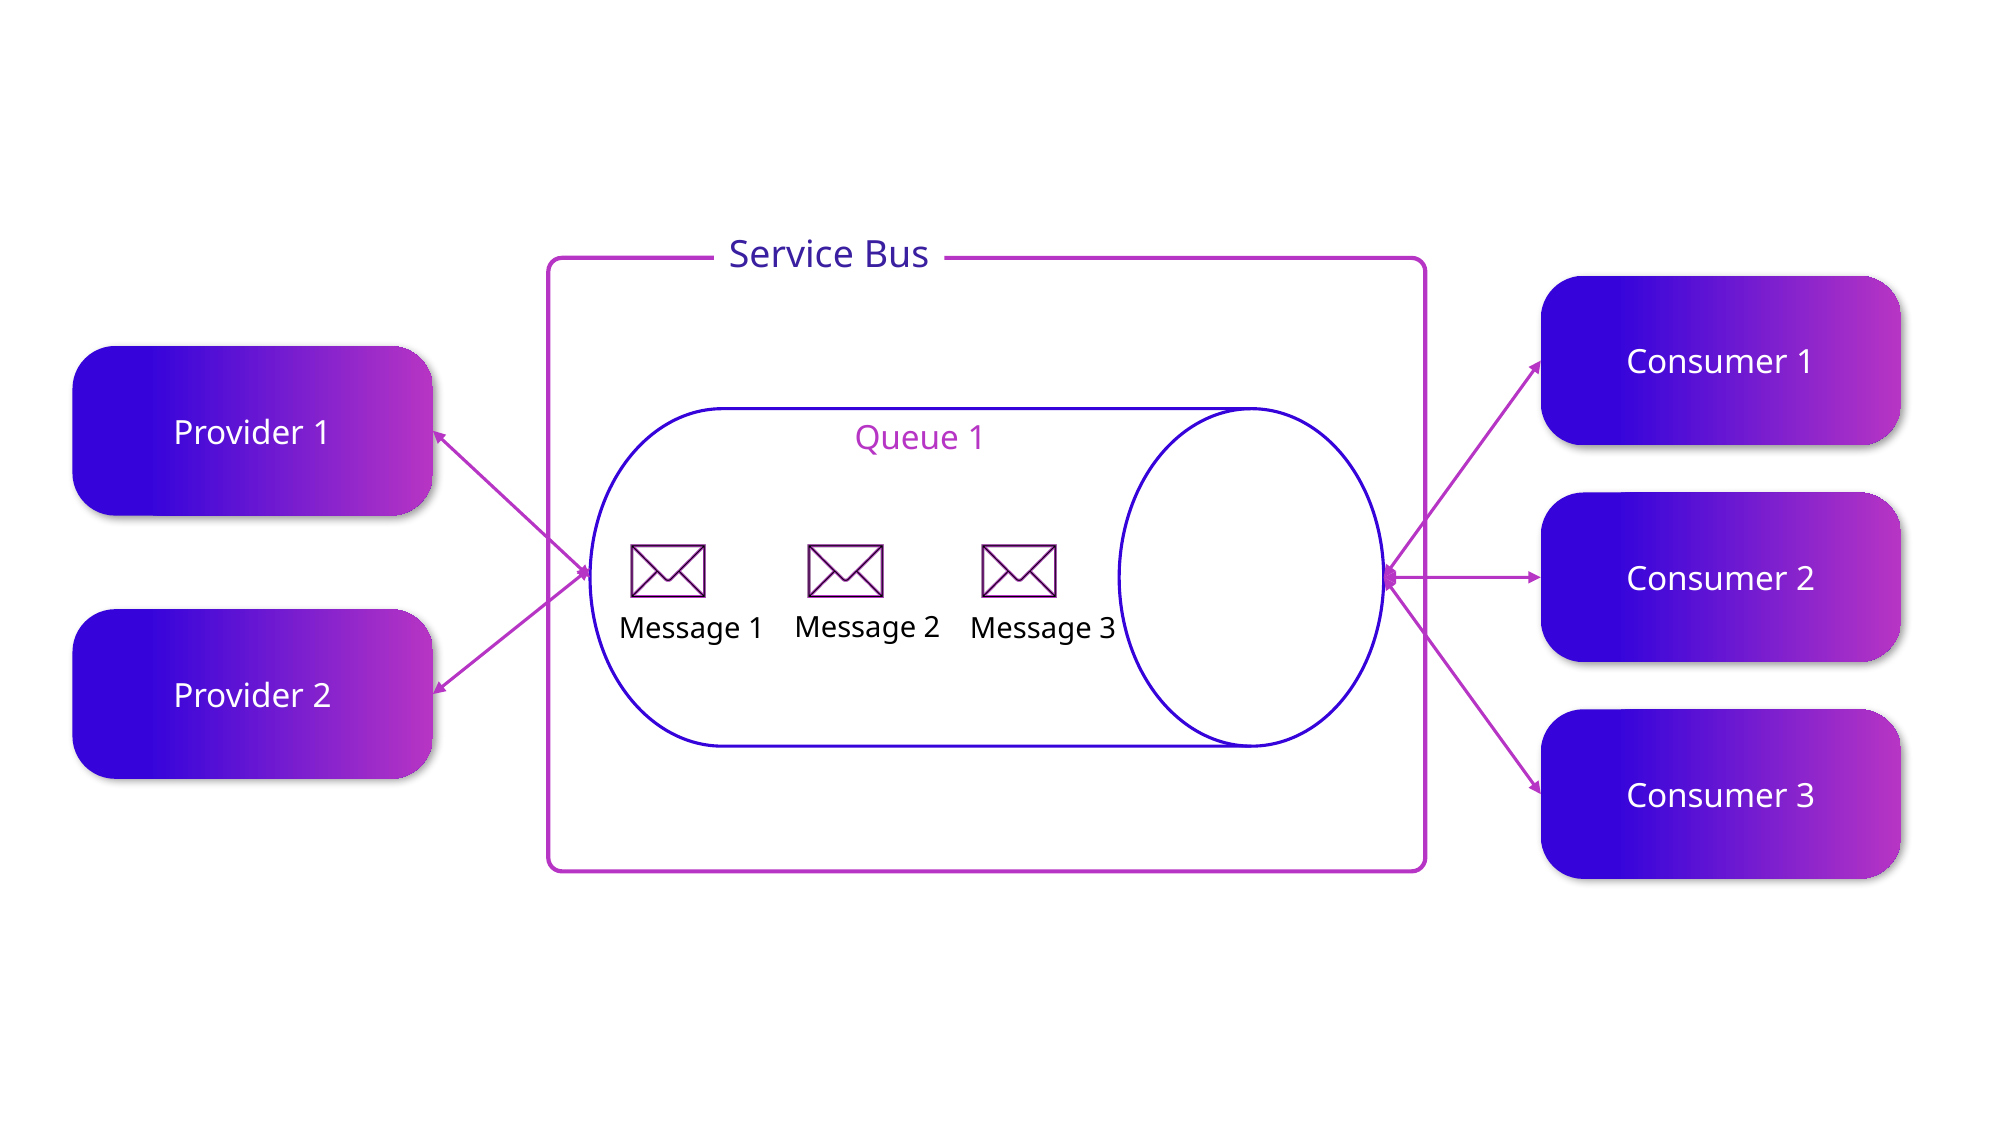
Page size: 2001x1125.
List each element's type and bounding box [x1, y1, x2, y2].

text_box [9, 173, 2000, 941]
